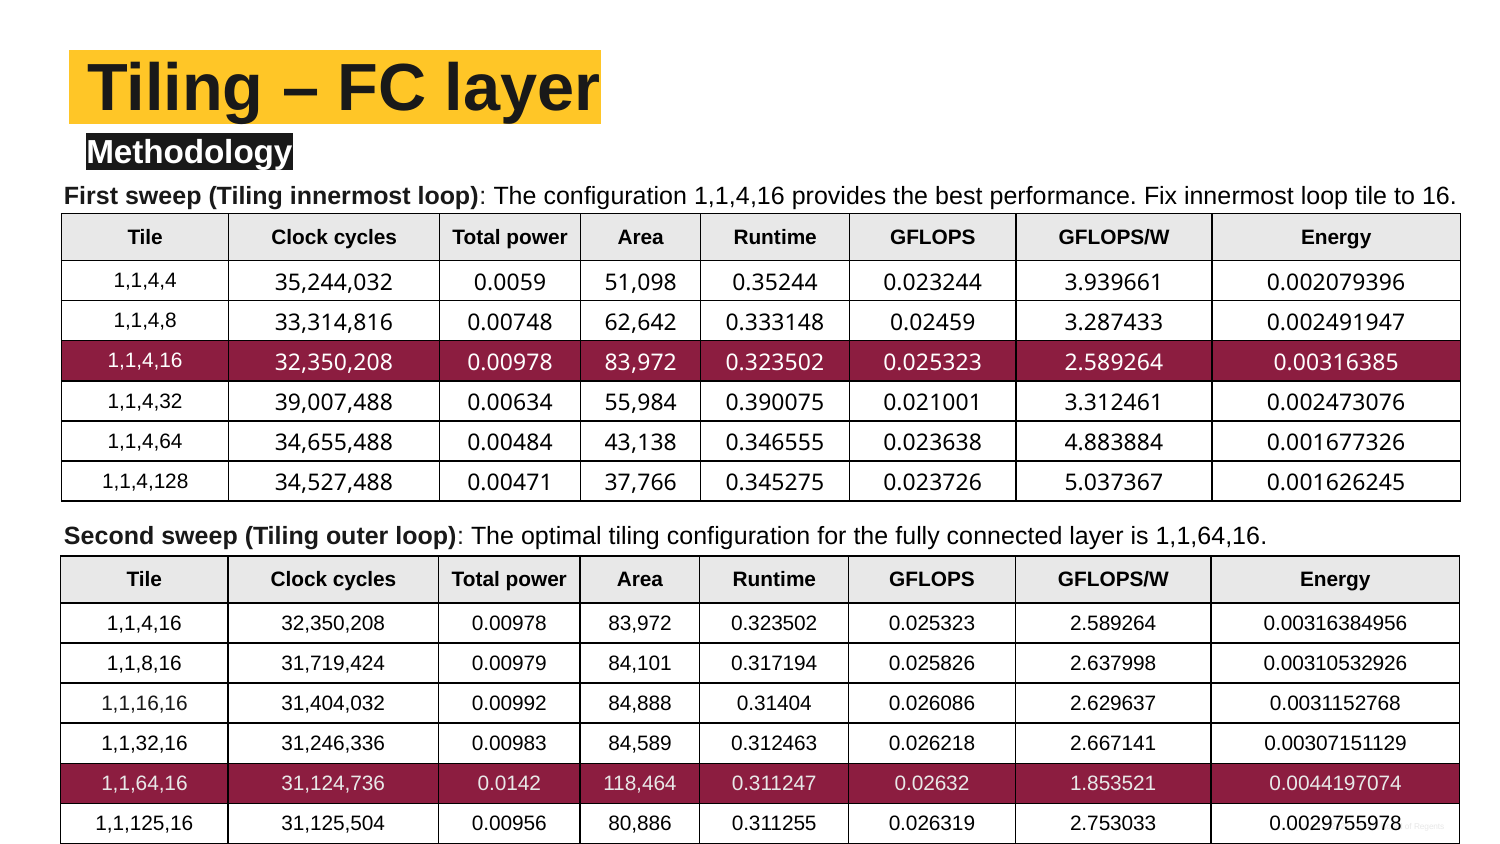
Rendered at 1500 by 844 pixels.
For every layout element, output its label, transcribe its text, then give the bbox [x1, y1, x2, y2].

table_cell 83,972 [581, 341, 700, 380]
table_cell 0.02632 [849, 764, 1015, 803]
table_cell 0.333148 [701, 301, 849, 340]
table_cell 31,246,336 [229, 724, 438, 763]
table_cell 3.312461 [1017, 382, 1211, 420]
table_cell 1,1,16,16 [61, 684, 227, 722]
table_cell 0.31404 [700, 684, 848, 722]
table_cell 3.939661 [1017, 261, 1211, 300]
table_header GFLOPS/W [1017, 214, 1211, 260]
table_cell 0.026086 [849, 684, 1015, 722]
table_cell 62,642 [581, 301, 700, 340]
table_cell 0.00310532926 [1212, 644, 1459, 682]
table_cell 0.023726 [850, 462, 1015, 500]
table_cell 2.637998 [1016, 644, 1210, 682]
table_cell 32,350,208 [229, 341, 439, 380]
table_cell 0.00956 [439, 804, 579, 843]
table_cell 0.025323 [849, 604, 1015, 642]
table_cell 1,1,4,64 [62, 422, 228, 460]
table_cell 31,719,424 [229, 644, 438, 682]
table_header GFLOPS [849, 557, 1015, 602]
table_header Energy [1212, 557, 1459, 602]
table_cell 0.02459 [850, 301, 1015, 340]
table_cell 1,1,4,8 [62, 301, 228, 340]
table_cell 0.00983 [439, 724, 579, 763]
text_box Second sweep (Tiling outer loop): The optimal tiling configuration for the fully connected layer is 1,1,64,16. [48, 504, 1500, 595]
table_cell 0.312463 [700, 724, 848, 763]
table_cell 0.346555 [701, 422, 849, 460]
subtitle Methodology [69, 124, 1446, 164]
table_cell 0.317194 [700, 644, 848, 682]
table_cell 2.629637 [1016, 684, 1210, 722]
table_header Clock cycles [229, 557, 438, 602]
table_cell 39,007,488 [229, 382, 439, 420]
table_cell 0.0031152768 [1212, 684, 1459, 722]
table_cell 0.00307151129 [1212, 724, 1459, 763]
table_cell 0.00634 [440, 382, 580, 420]
table_cell 1,1,8,16 [61, 644, 227, 682]
table_cell 35,244,032 [229, 261, 439, 300]
table_cell 0.00484 [440, 422, 580, 460]
table_header Clock cycles [229, 214, 439, 260]
table_cell 0.00992 [439, 684, 579, 722]
table_cell 0.002473076 [1213, 382, 1460, 420]
table_cell 0.00978 [439, 604, 579, 642]
table_cell 31,404,032 [229, 684, 438, 722]
table_header Tile [61, 557, 227, 602]
table_cell 31,125,504 [229, 804, 438, 843]
table_cell 118,464 [581, 764, 699, 803]
table_cell 4.883884 [1017, 422, 1211, 460]
table_cell 0.023638 [850, 422, 1015, 460]
table_cell 1,1,4,16 [61, 604, 227, 642]
table_cell 1,1,32,16 [61, 724, 227, 763]
table_cell 0.002491947 [1213, 301, 1460, 340]
table_cell 43,138 [581, 422, 700, 460]
table_cell 0.00978 [440, 341, 580, 380]
table_cell 84,888 [581, 684, 699, 722]
table_header Runtime [701, 214, 849, 260]
table_header Total power [439, 557, 579, 602]
table_cell 0.35244 [701, 261, 849, 300]
table_cell 2.753033 [1016, 804, 1210, 843]
table_cell 0.025323 [850, 341, 1015, 380]
table_cell 51,098 [581, 261, 700, 300]
table_cell 2.589264 [1016, 604, 1210, 642]
table_cell 32,350,208 [229, 604, 438, 642]
table_cell 0.021001 [850, 382, 1015, 420]
table_header GFLOPS/W [1016, 557, 1210, 602]
table_cell 0.345275 [701, 462, 849, 500]
table_cell 37,766 [581, 462, 700, 500]
table_header GFLOPS [850, 214, 1015, 260]
table_cell 1,1,125,16 [61, 804, 227, 843]
table_cell 5.037367 [1017, 462, 1211, 500]
table_cell 1,1,64,16 [61, 764, 227, 803]
table_cell 0.0029755978 [1212, 804, 1459, 843]
table_cell 0.026218 [849, 724, 1015, 763]
table_cell 2.667141 [1016, 724, 1210, 763]
table_cell 0.311255 [700, 804, 848, 843]
table_cell 0.025826 [849, 644, 1015, 682]
table_cell 0.323502 [701, 341, 849, 380]
table_cell 80,886 [581, 804, 699, 843]
table_cell 55,984 [581, 382, 700, 420]
table_cell 0.0142 [439, 764, 579, 803]
title Tiling – FC layer [68, 52, 1449, 125]
table_cell 0.023244 [850, 261, 1015, 300]
table_cell 0.0044197074 [1212, 764, 1459, 803]
table_cell 1.853521 [1016, 764, 1210, 803]
table_cell 0.00316384956 [1212, 604, 1459, 642]
table_cell 83,972 [581, 604, 699, 642]
table_cell 0.00316385 [1213, 341, 1460, 380]
table_header Area [581, 557, 699, 602]
table_cell 84,101 [581, 644, 699, 682]
table_cell 34,527,488 [229, 462, 439, 500]
table_header Tile [62, 214, 228, 260]
table_cell 84,589 [581, 724, 699, 763]
table_cell 0.00471 [440, 462, 580, 500]
table_cell 33,314,816 [229, 301, 439, 340]
table_header Runtime [700, 557, 848, 602]
table_cell 0.390075 [701, 382, 849, 420]
table_cell 1,1,4,32 [62, 382, 228, 420]
table_cell 31,124,736 [229, 764, 438, 803]
table_header Area [581, 214, 700, 260]
table_cell 2.589264 [1017, 341, 1211, 380]
table_header Total power [440, 214, 580, 260]
table_cell 0.323502 [700, 604, 848, 642]
table_header Energy [1213, 214, 1460, 260]
table_cell 3.287433 [1017, 301, 1211, 340]
table_cell 0.311247 [700, 764, 848, 803]
table_cell 0.001626245 [1213, 462, 1460, 500]
table_cell 0.001677326 [1213, 422, 1460, 460]
table_cell 0.00979 [439, 644, 579, 682]
table_cell 1,1,4,16 [62, 341, 228, 380]
table_cell 1,1,4,4 [62, 261, 228, 300]
table_cell 0.026319 [849, 804, 1015, 843]
table_cell 34,655,488 [229, 422, 439, 460]
text_box First sweep (Tiling innermost loop): The configuration 1,1,4,16 provides the best performance. Fix innermost loop tile to 16. [48, 164, 1486, 255]
table_cell 0.002079396 [1213, 261, 1460, 300]
table_cell 1,1,4,128 [62, 462, 228, 500]
table_cell 0.00748 [440, 301, 580, 340]
table_cell 0.0059 [440, 261, 580, 300]
